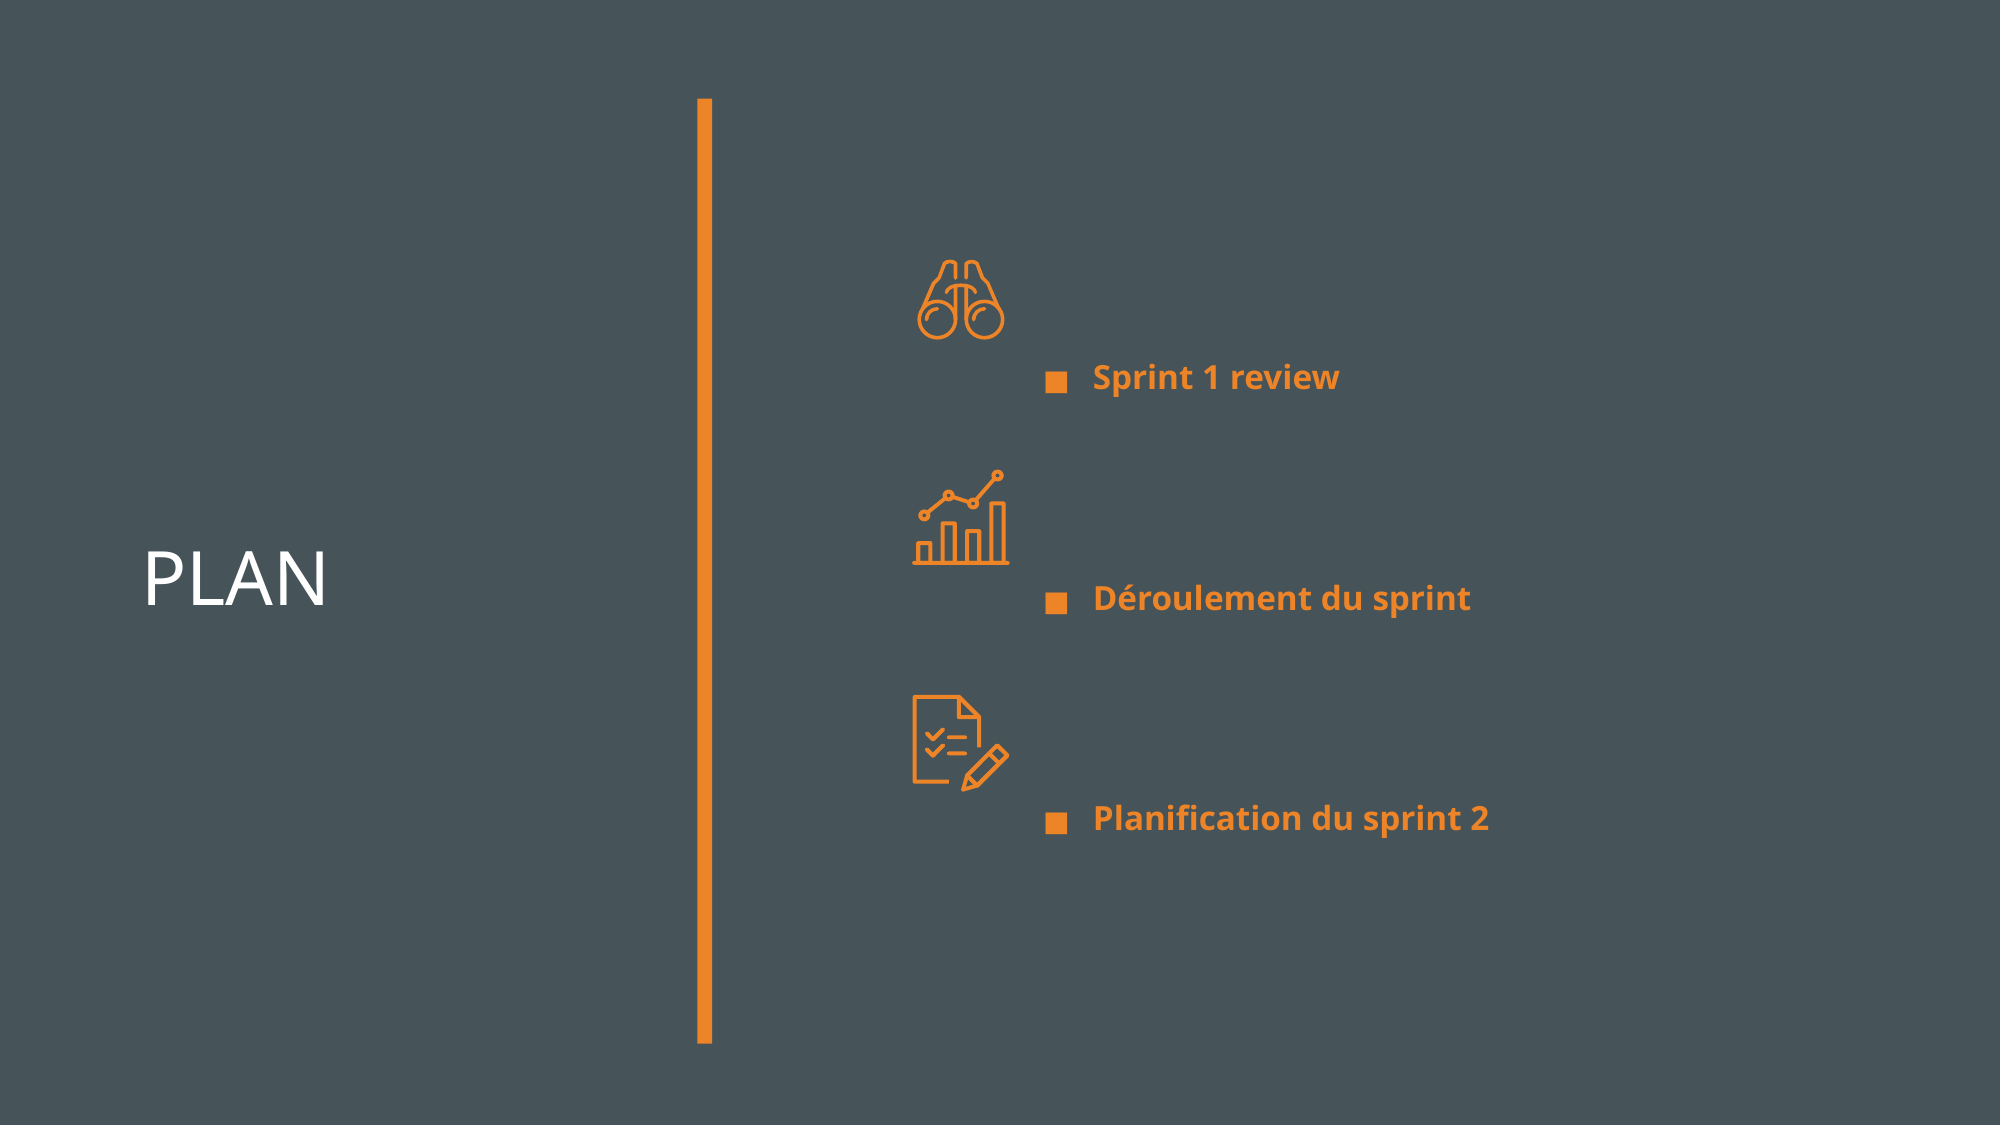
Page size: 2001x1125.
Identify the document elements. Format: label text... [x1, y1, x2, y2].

title PLAN [125, 434, 624, 717]
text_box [917, 258, 1005, 340]
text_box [911, 469, 1010, 566]
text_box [912, 694, 1010, 792]
list Sprint 1 review Déroulement du sprint Planification du sprint 2 [1027, 90, 1895, 945]
